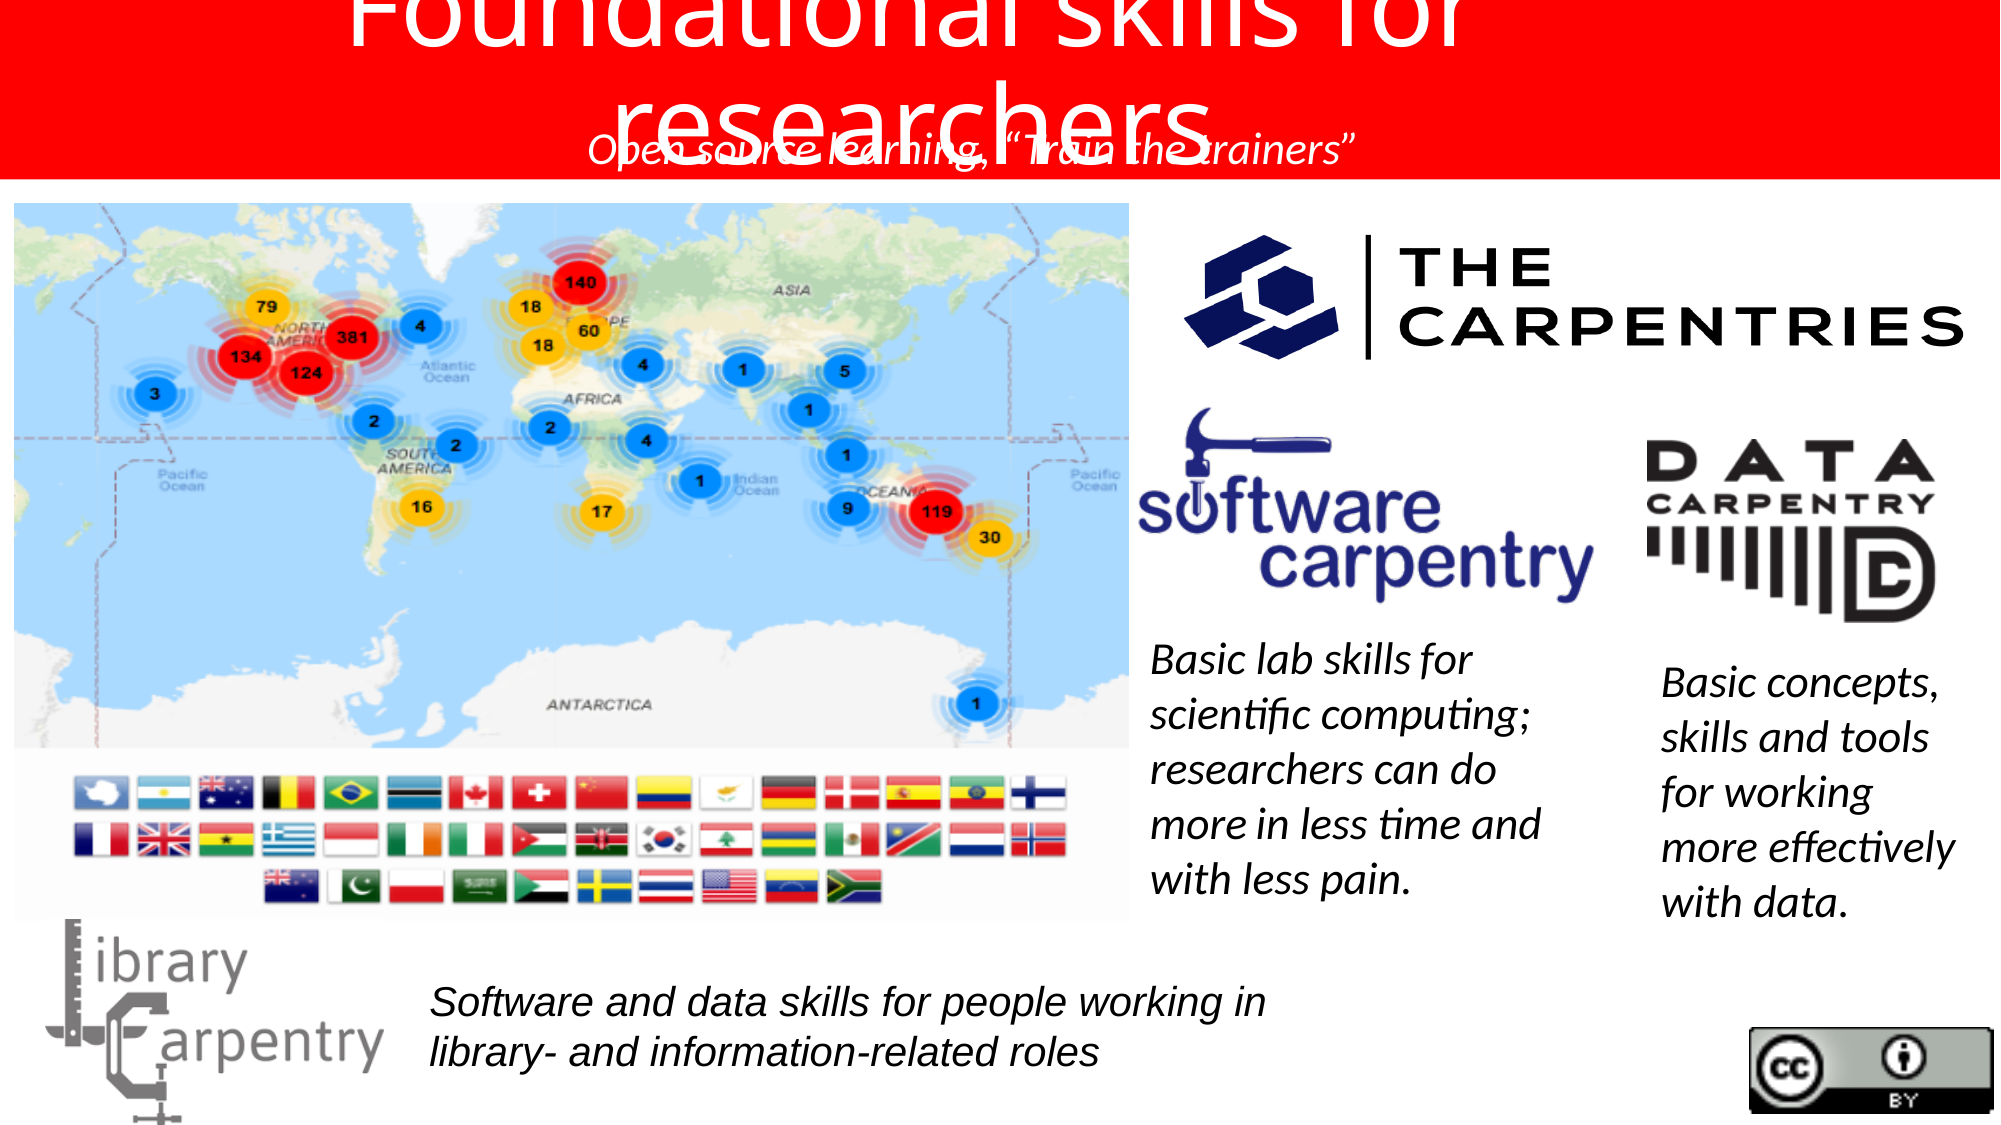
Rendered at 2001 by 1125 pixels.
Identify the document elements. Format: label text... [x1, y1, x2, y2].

text_box Basic concepts, skills and tools for working more effectively with data. [1647, 644, 1986, 937]
text_box [1427, 0, 2000, 180]
picture [13, 203, 1129, 1125]
text_box Software and data skills for people working in library- and information-related roles [414, 966, 1415, 1082]
picture [1160, 205, 1986, 371]
text_box [0, 0, 573, 180]
text_box Open source learning, “Train the trainers” [573, 112, 1427, 182]
picture [1137, 405, 1602, 607]
picture [1749, 1027, 1994, 1114]
picture [1647, 439, 1939, 623]
title Foundational skills for researchers [108, 0, 1717, 164]
text_box Basic lab skills for scientific computing; researchers can do more in less time and with less pain. [1136, 622, 1602, 838]
